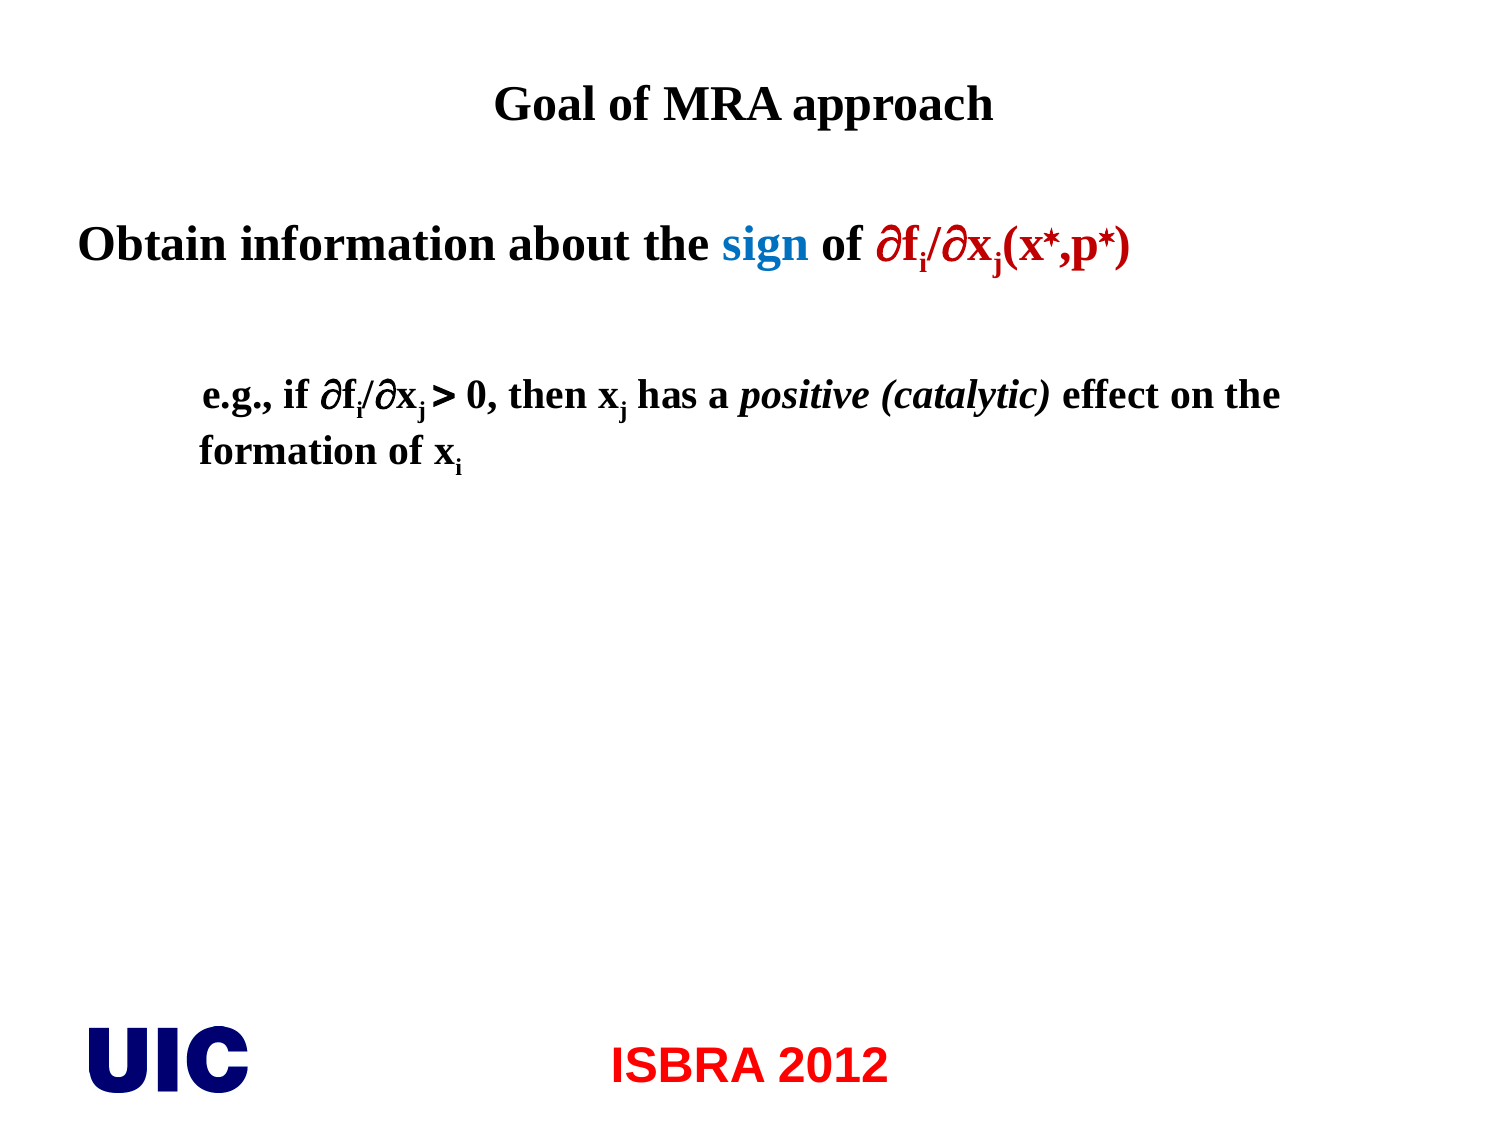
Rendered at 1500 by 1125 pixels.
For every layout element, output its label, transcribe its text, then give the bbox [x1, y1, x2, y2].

footer ISBRA 2012 [512, 1024, 988, 1103]
picture [89, 1026, 248, 1093]
list Goal of MRA approach Obtain information about the sign of fi/xj(x,p) e.g., if fi/xj  0, then xj has a positive (catalytic) effect on the formation of xi [62, 62, 1413, 806]
